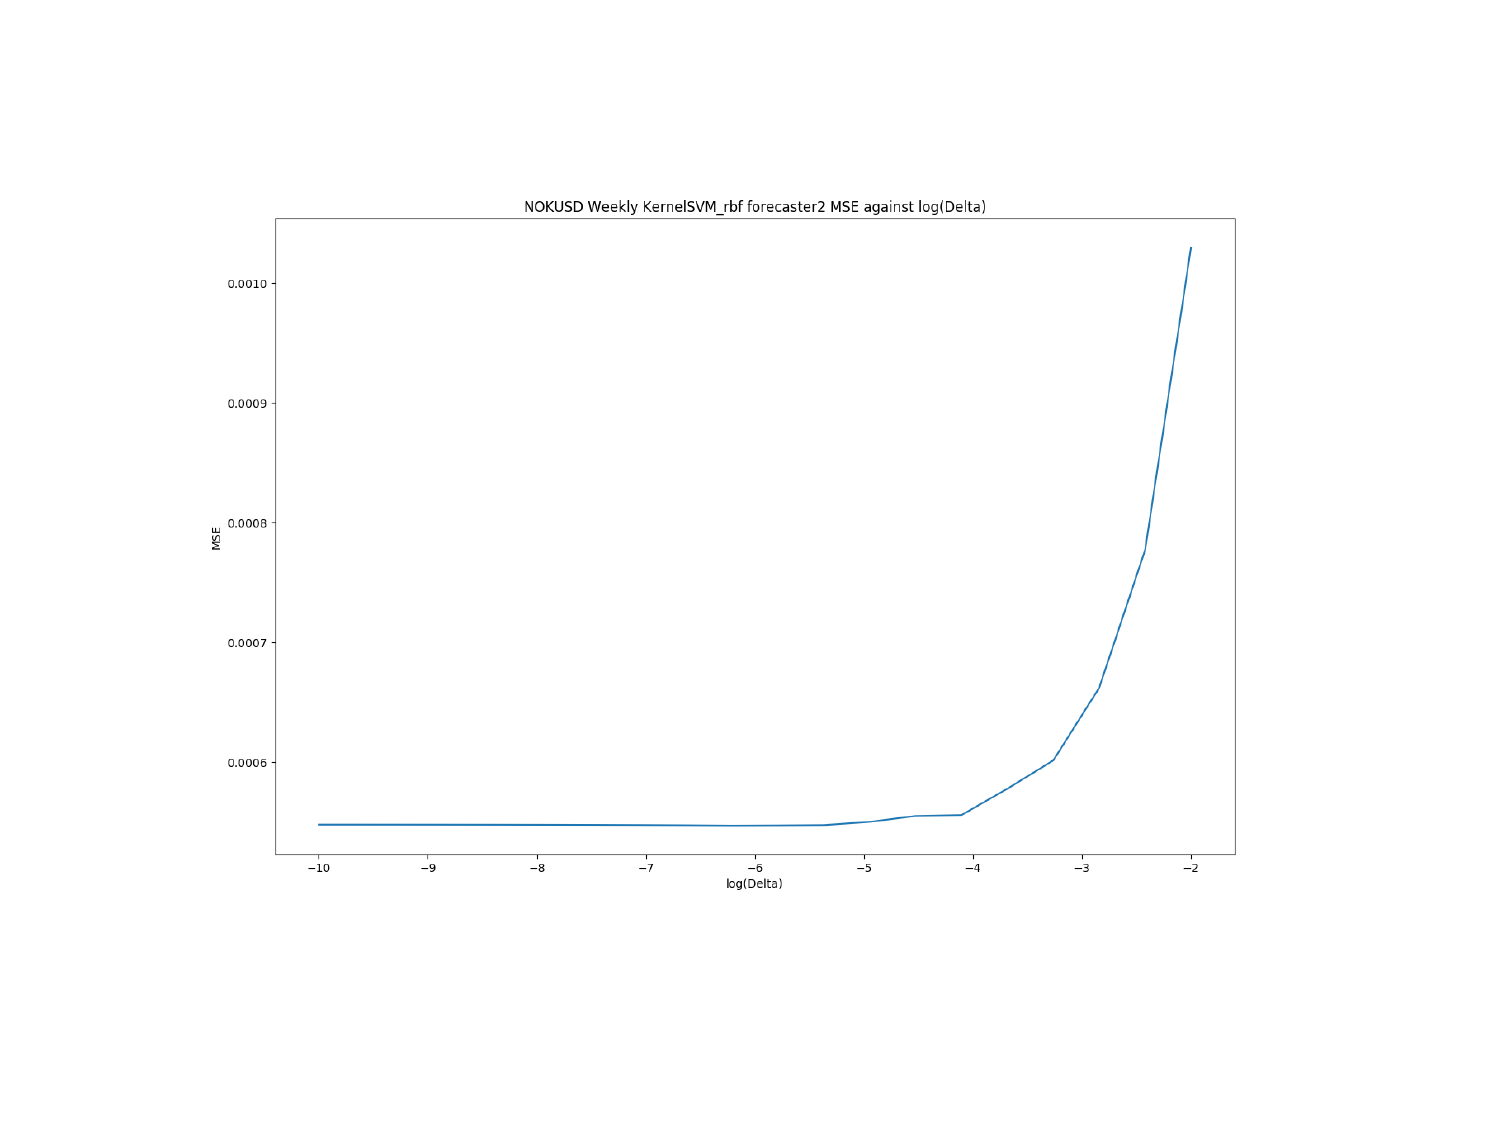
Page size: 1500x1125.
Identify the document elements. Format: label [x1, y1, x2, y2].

picture [119, 119, 1358, 946]
